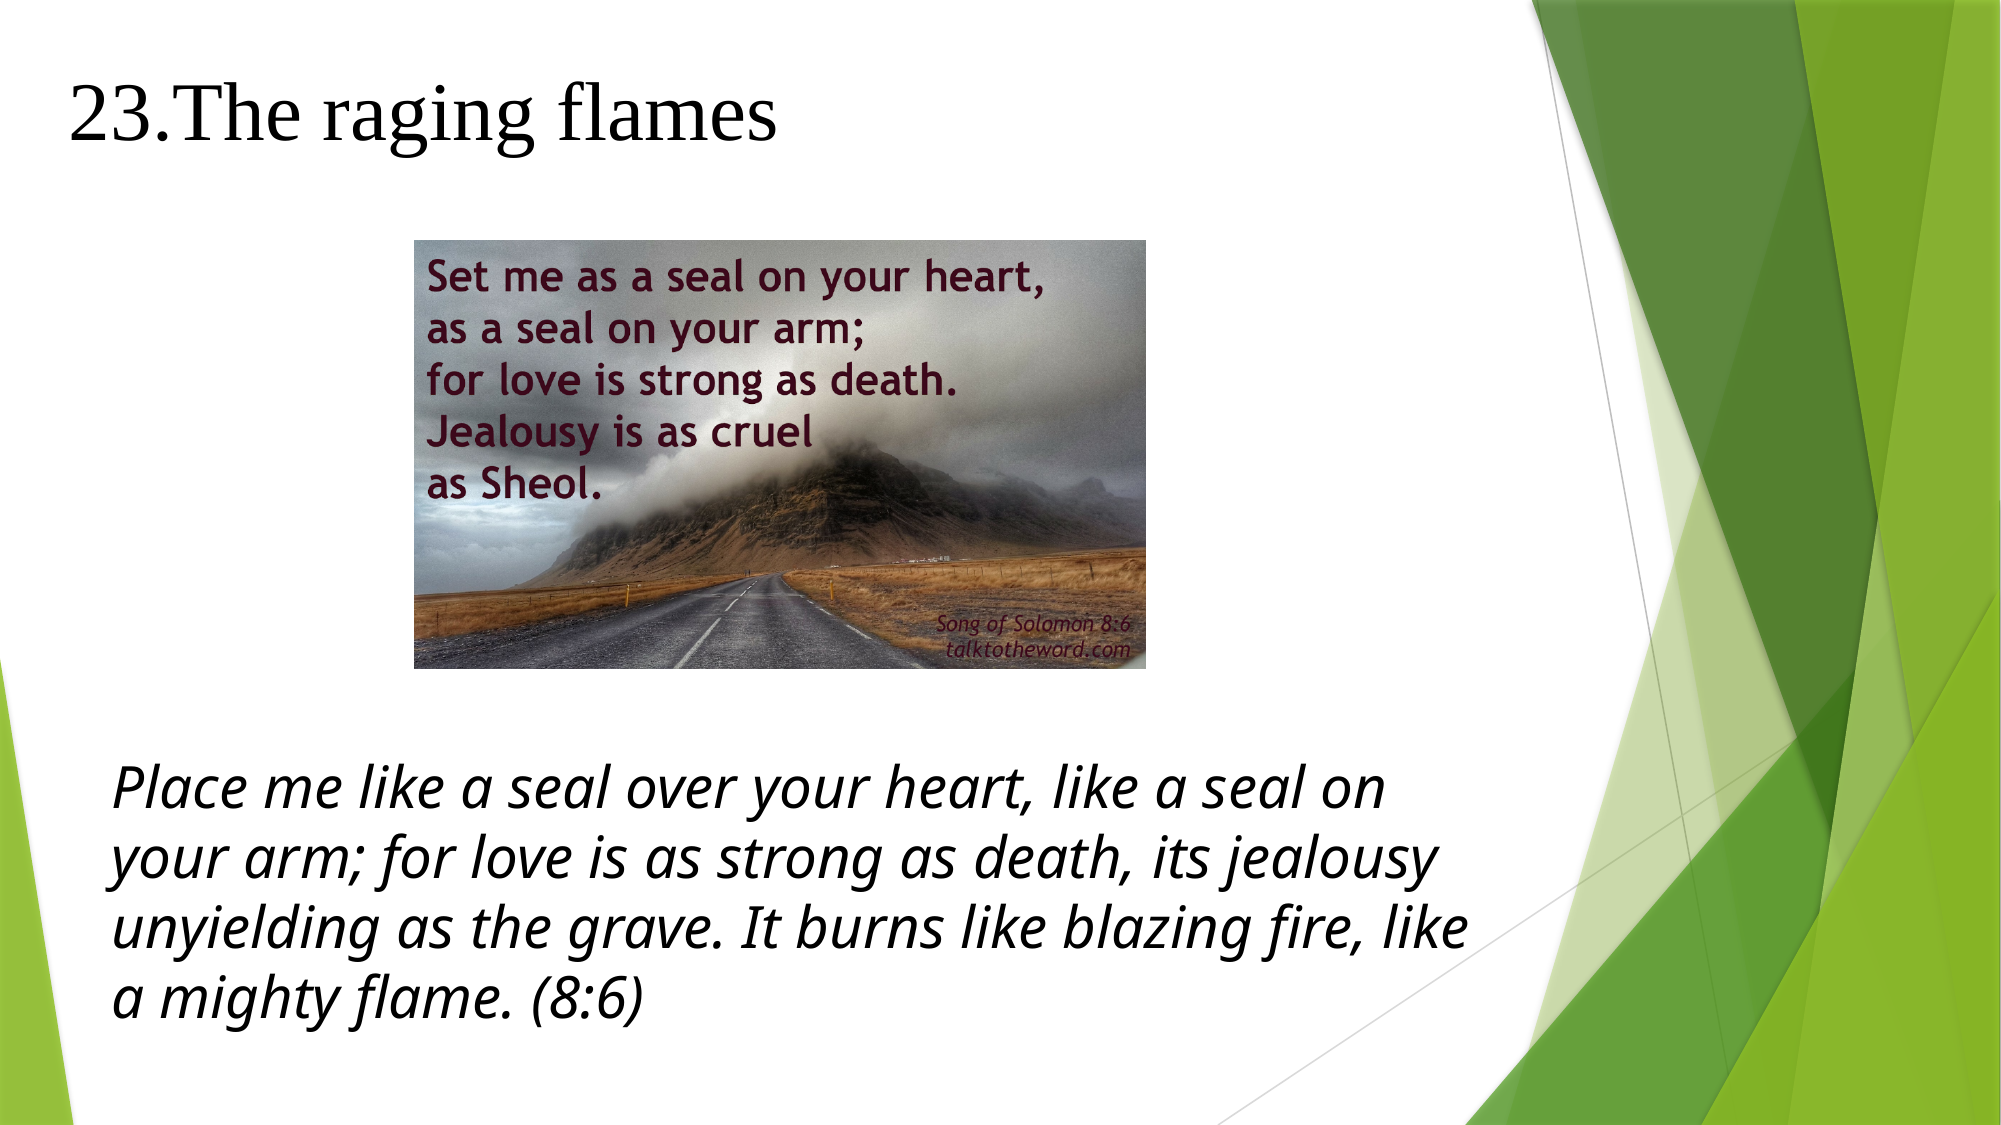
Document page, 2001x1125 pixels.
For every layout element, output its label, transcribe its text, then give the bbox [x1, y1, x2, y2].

picture [414, 240, 1147, 669]
title 23.The raging flames [53, 50, 1464, 267]
text_box Place me like a seal over your heart, like a seal on your arm; for love is as strong as death, its jealousy unyielding as the grave. It burns like blazing fire, like a mighty flame. (8:6) [96, 742, 1500, 1038]
